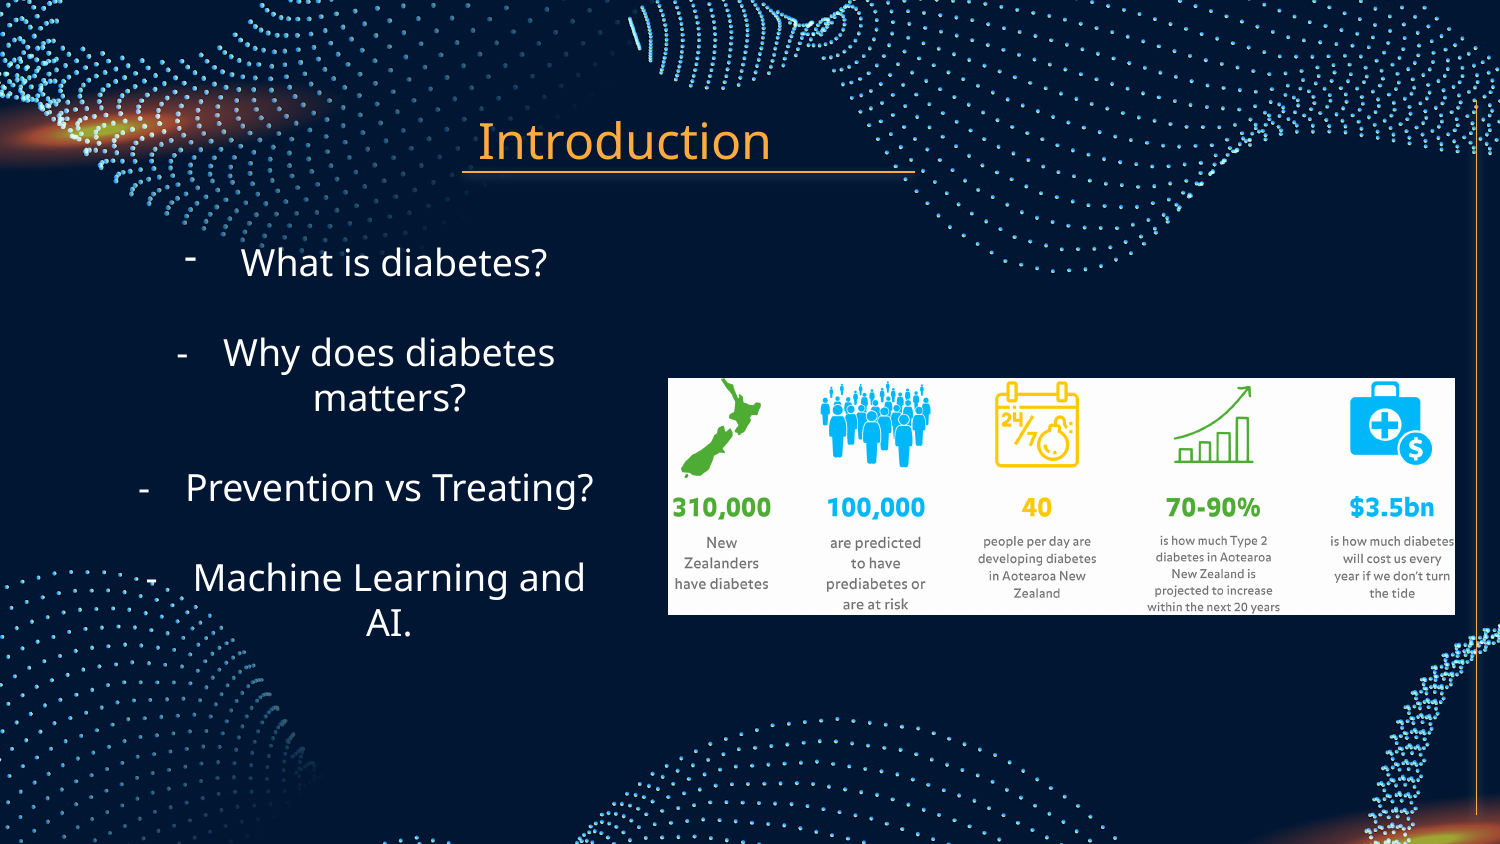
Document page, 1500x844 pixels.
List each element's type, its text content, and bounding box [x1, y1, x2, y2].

text_box Introduction [463, 95, 1405, 250]
subtitle What is diabetes? Why does diabetes matters? Prevention vs Treating? Machine Learning and AI. [97, 224, 617, 711]
picture [0, 0, 1500, 844]
